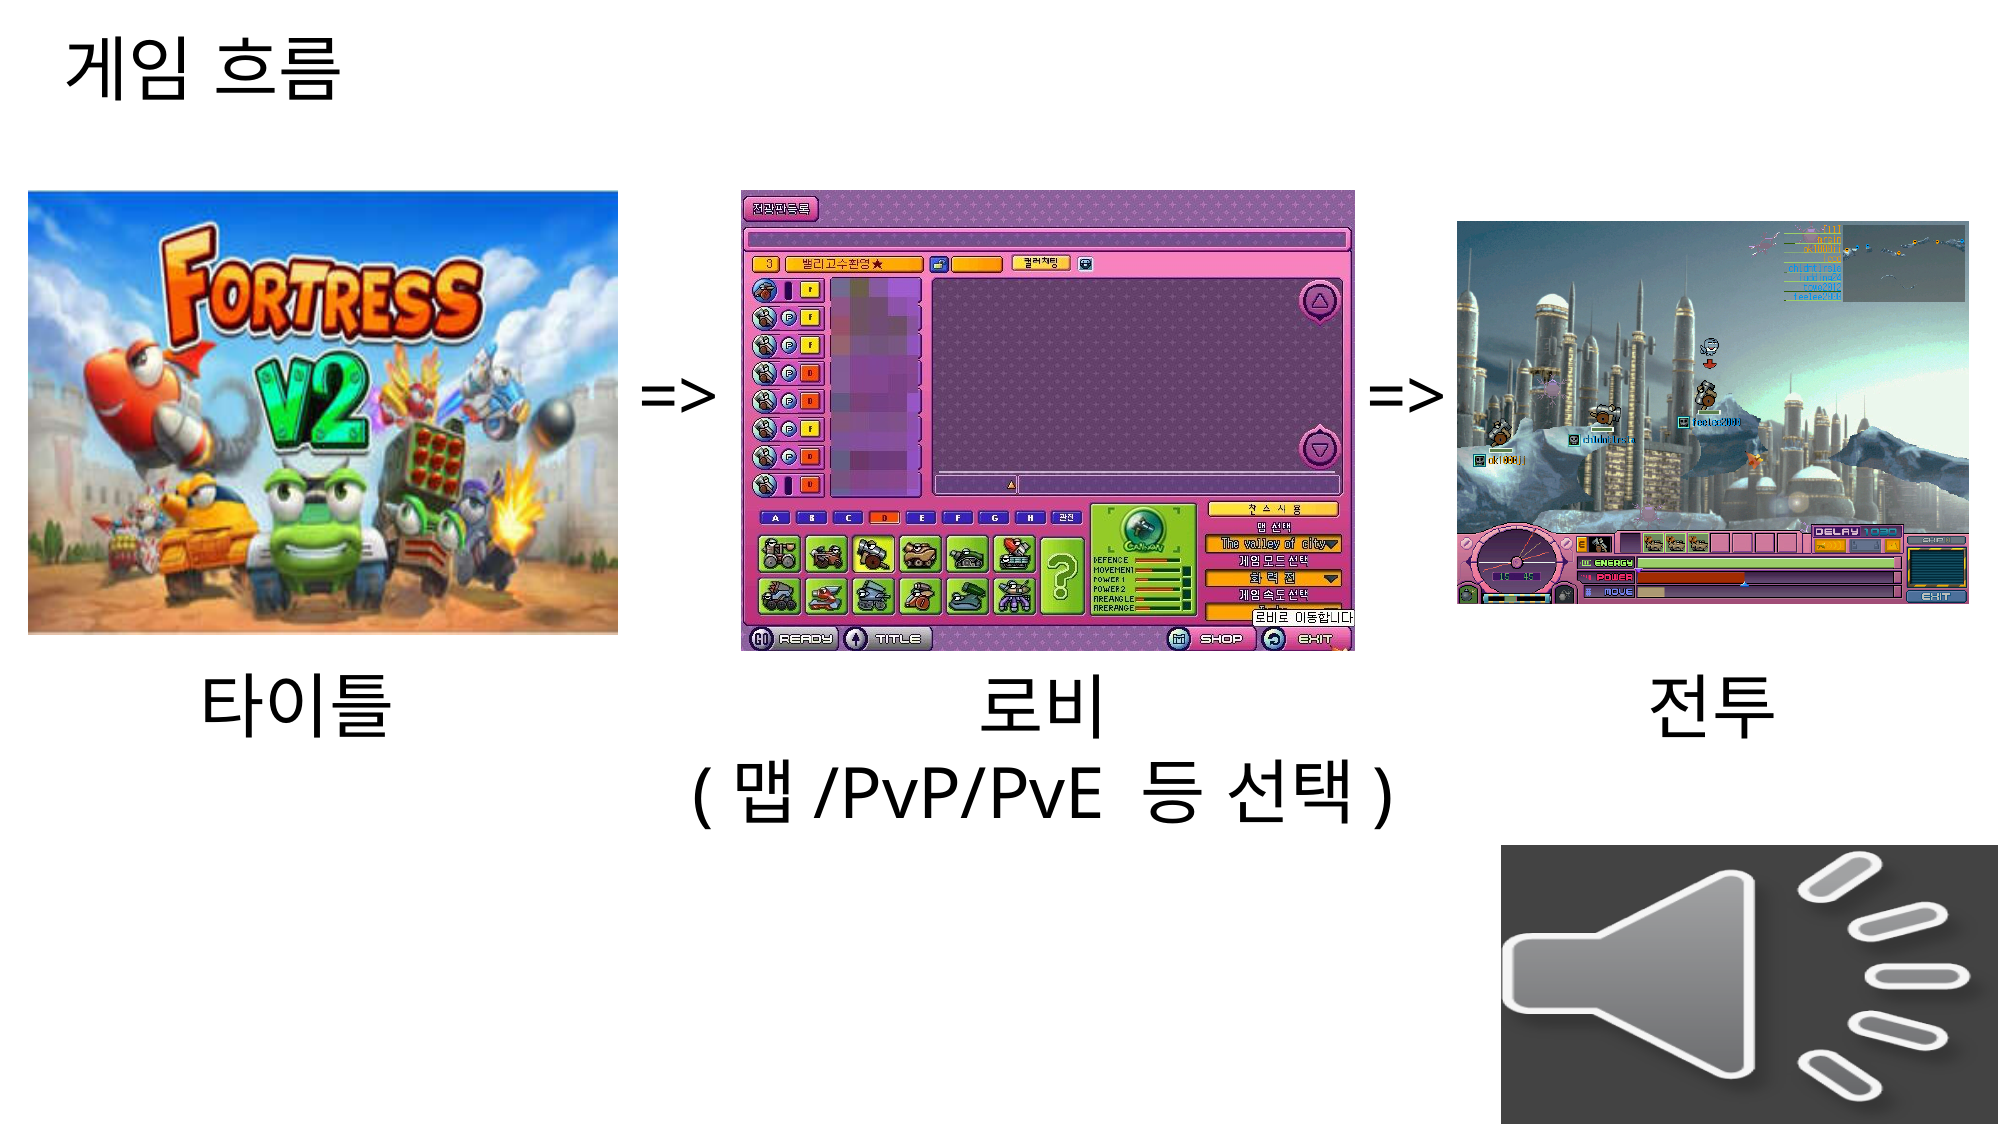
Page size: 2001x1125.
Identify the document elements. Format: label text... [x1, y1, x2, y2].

picture [740, 190, 1355, 651]
text_box 게임 흐름 [48, 17, 359, 117]
text_box => [1355, 343, 1457, 444]
text_box 전투 [1632, 655, 1793, 756]
text_box => [623, 343, 735, 444]
picture [1500, 843, 2000, 1125]
picture [28, 190, 618, 635]
text_box 타이틀 [184, 654, 410, 755]
text_box 로비 (맵/PvP/PvE 등 선택) [678, 655, 1409, 841]
picture [1457, 221, 1969, 604]
